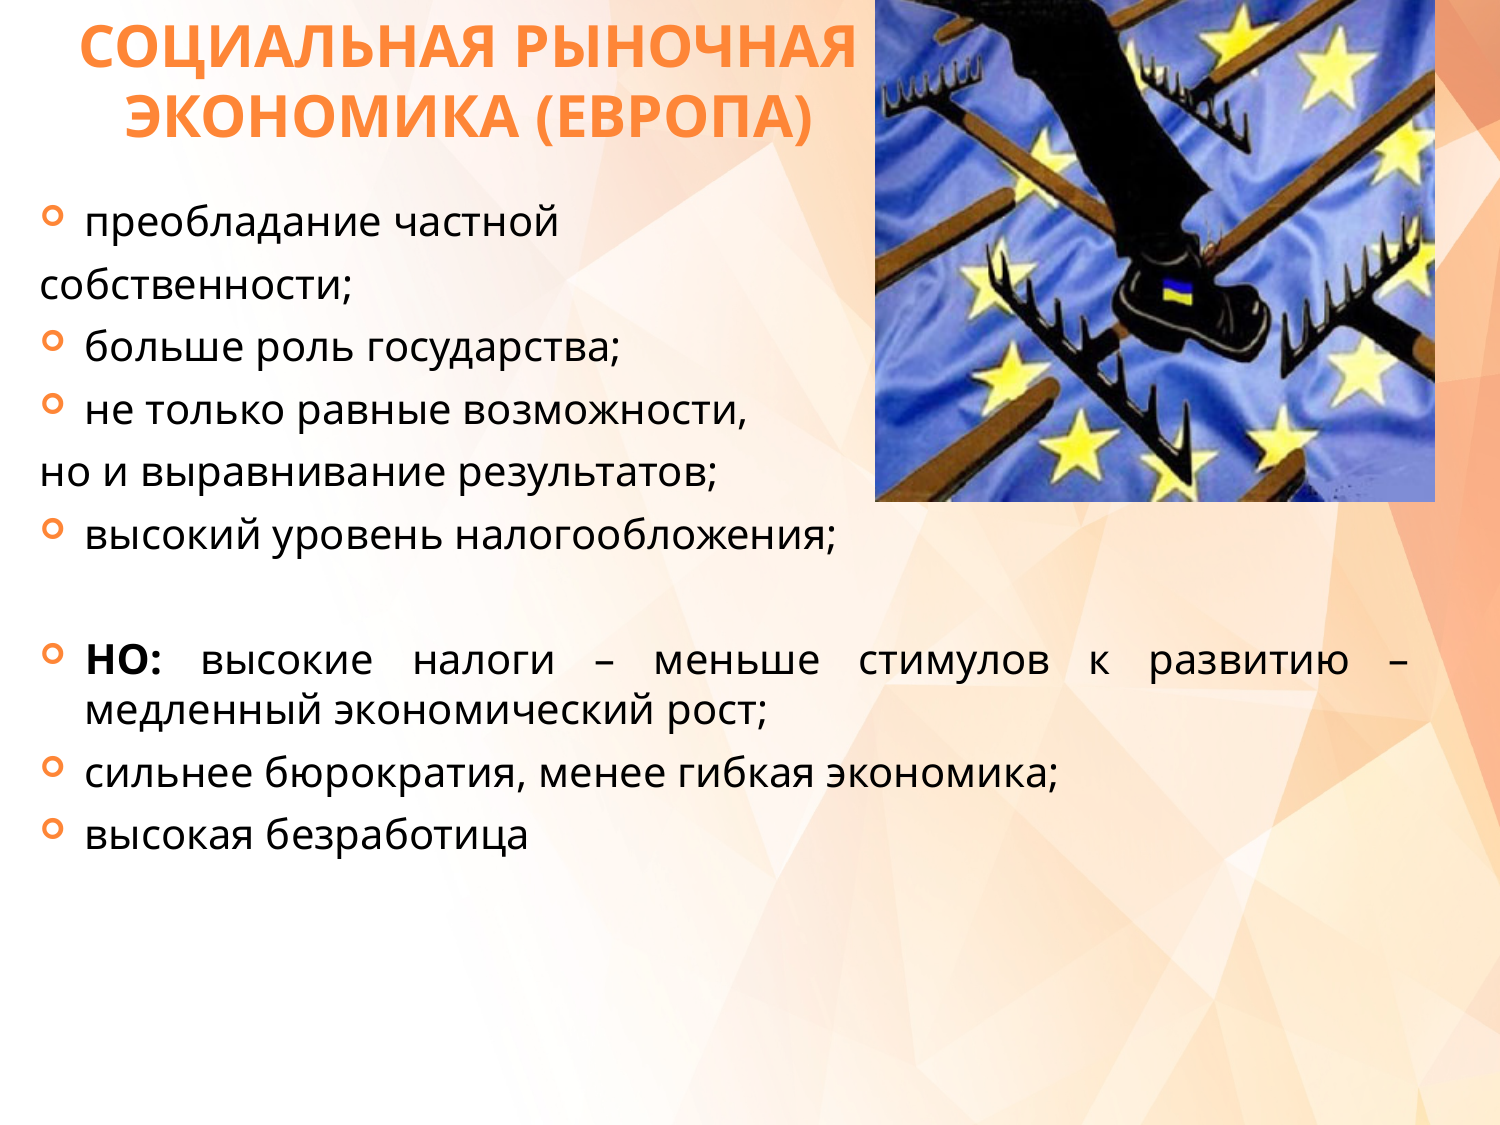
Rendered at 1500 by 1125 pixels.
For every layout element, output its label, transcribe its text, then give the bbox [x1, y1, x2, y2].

list преобладание частной собственности; больше роль государства; не только равные возможности, но и выравнивание результатов; высокий уровень налогообложения; НО: высокие налоги – меньше стимулов к развитию –медленный экономический рост; сильнее бюрократия, менее гибкая экономика; высокая безработица [24, 187, 1426, 988]
picture [874, 0, 1435, 503]
title Социальная рыночная экономика (Европа) [62, 0, 870, 157]
